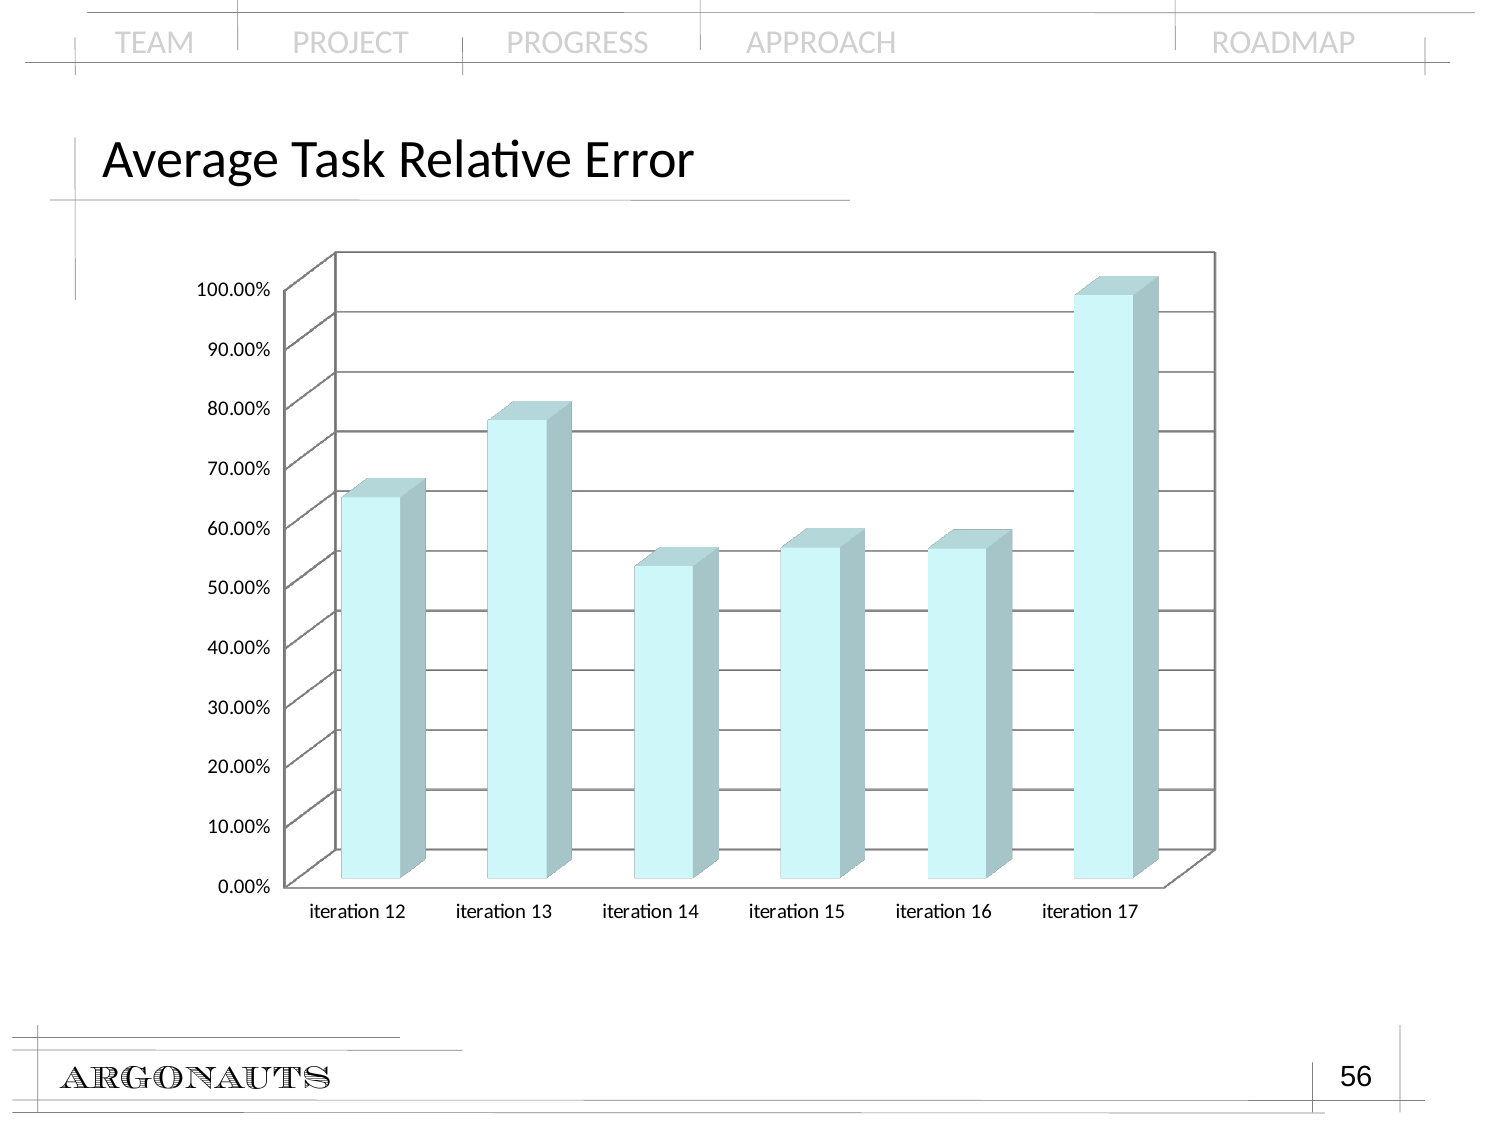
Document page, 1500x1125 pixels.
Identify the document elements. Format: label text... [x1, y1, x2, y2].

picture [50, 1055, 350, 1099]
chart [174, 237, 1238, 938]
title Average Task Relative Error [87, 112, 1413, 200]
slide_number 56 [1074, 1050, 1388, 1125]
